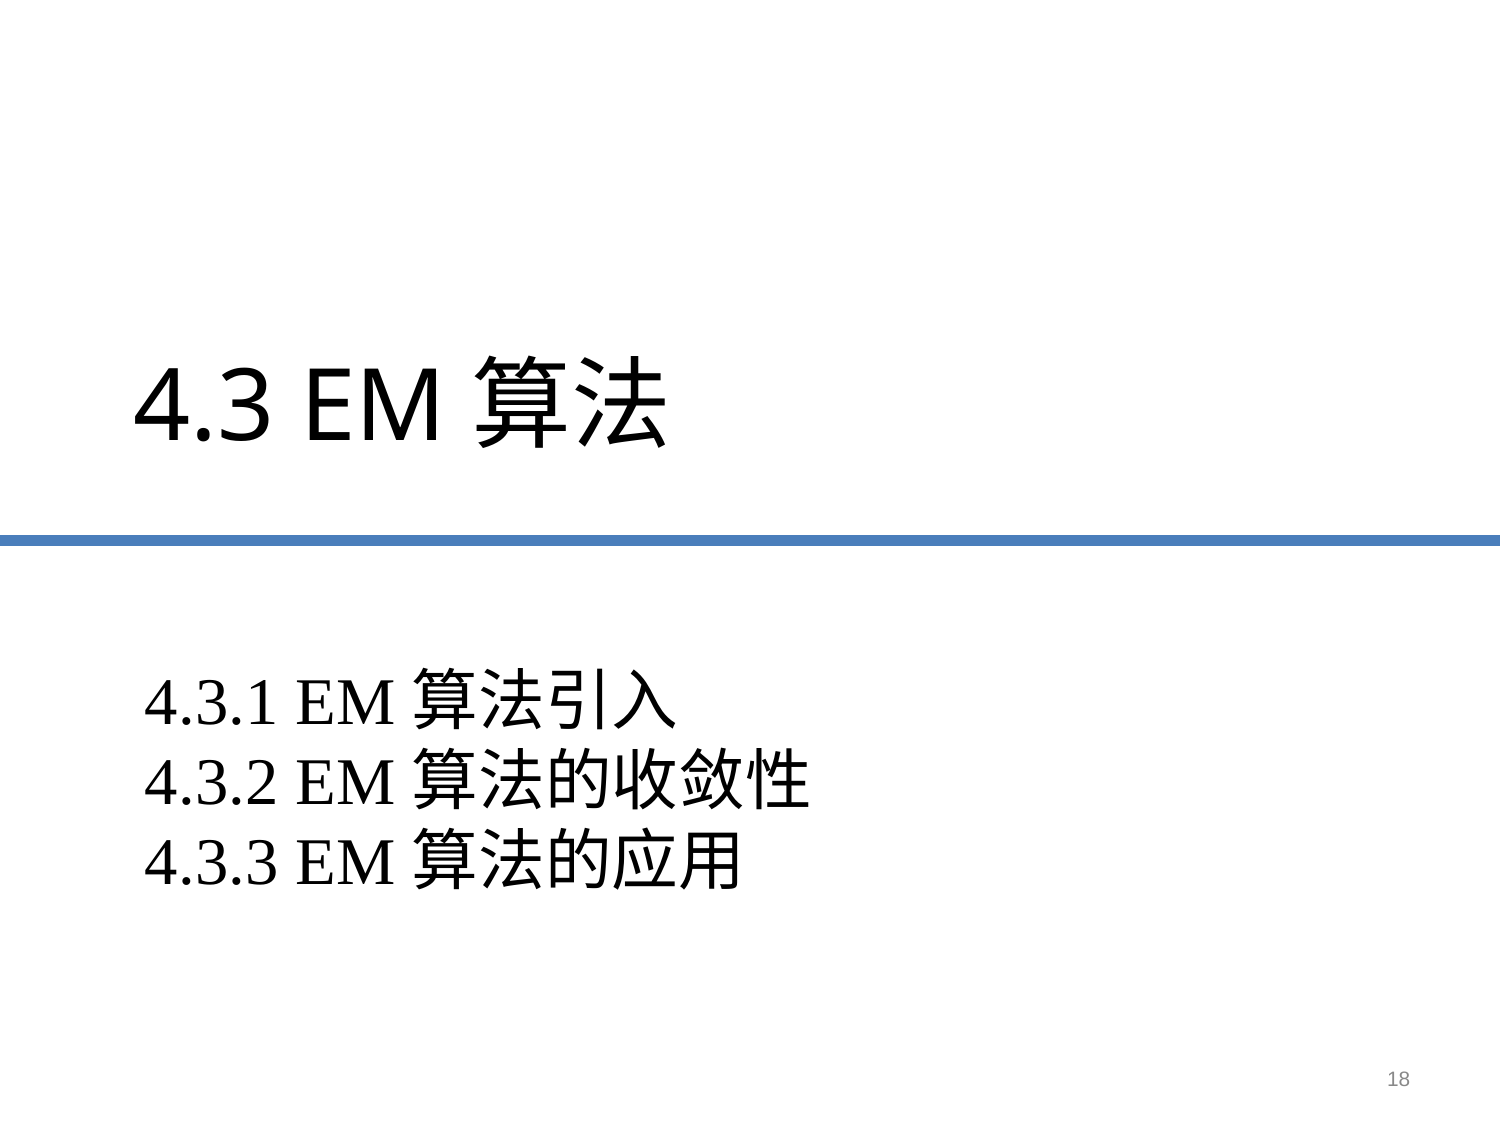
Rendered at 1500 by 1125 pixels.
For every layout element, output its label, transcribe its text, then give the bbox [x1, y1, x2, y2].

list 4.3 EM算法 [118, 254, 1394, 501]
slide_number 18 [1074, 1048, 1425, 1109]
title 4.3.1 EM算法引入 4.3.2 EM算法的收敛性 4.3.3 EM算法的应用 [129, 650, 1405, 976]
